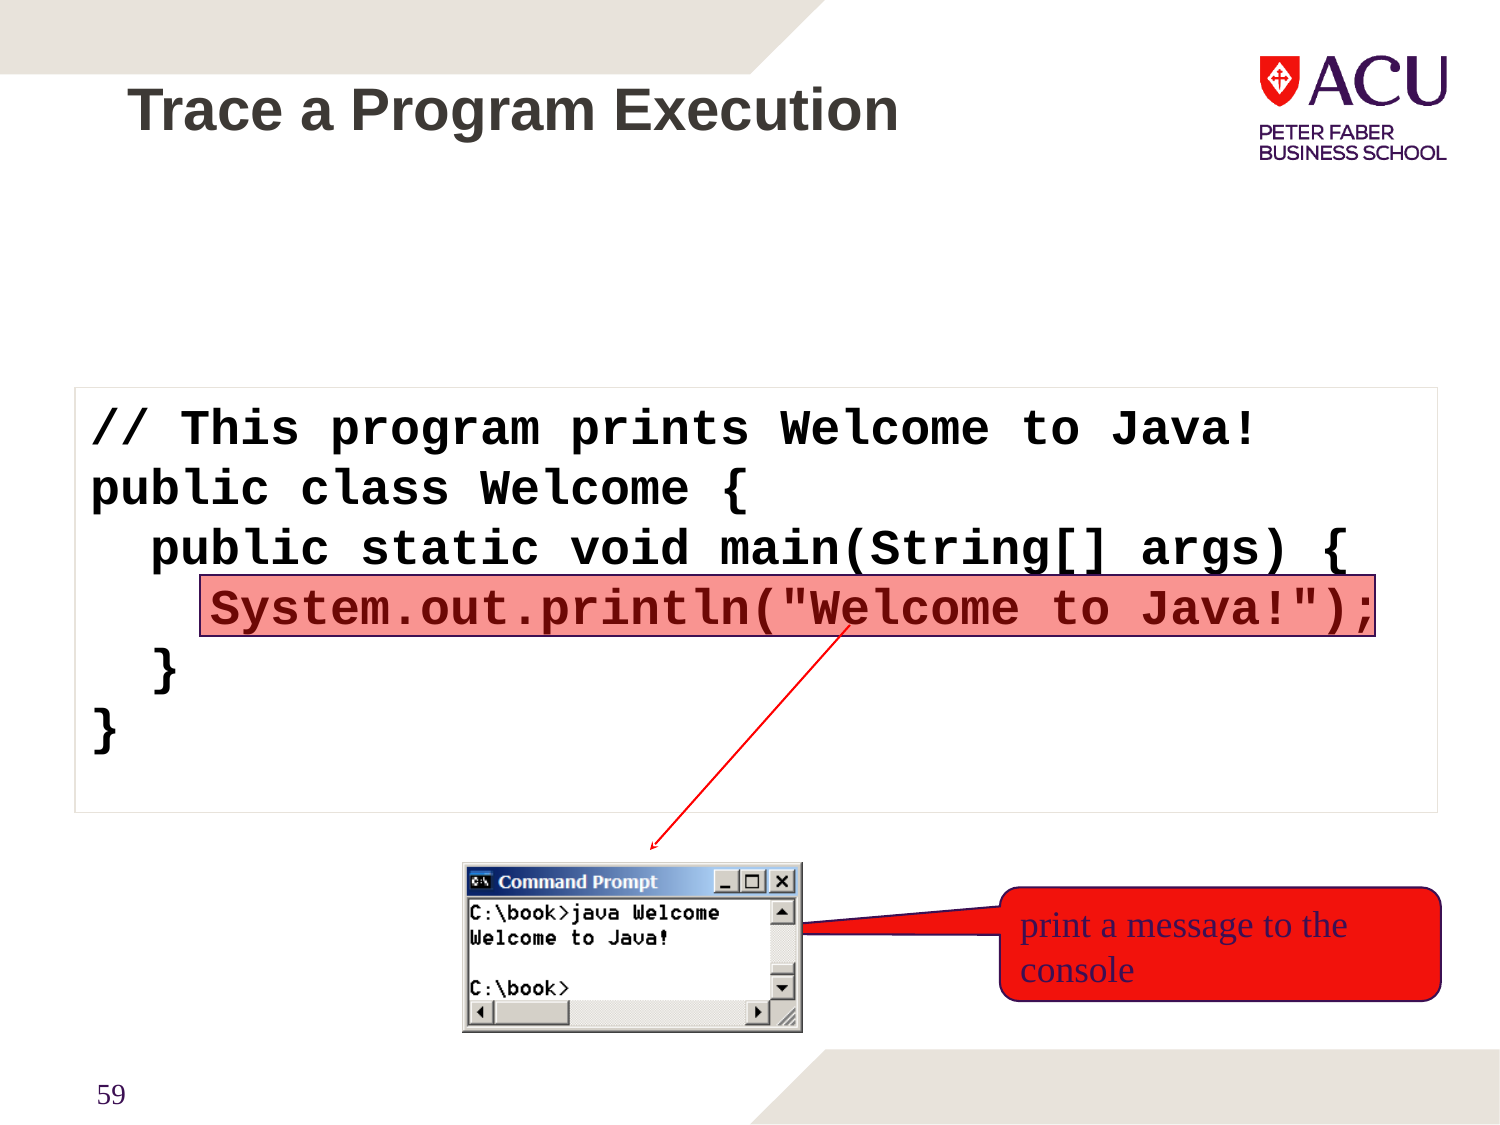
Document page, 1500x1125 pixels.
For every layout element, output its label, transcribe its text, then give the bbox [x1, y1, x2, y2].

title Trace a Program Execution [112, 62, 1388, 150]
text_box [649, 841, 659, 850]
text_box // This program prints Welcome to Java! public class Welcome { public static void main(String[] args) { System.out.println("Welcome to Java!"); } } [74, 387, 1438, 813]
picture [1240, 41, 1466, 175]
text_box print a message to the console [803, 887, 1441, 1002]
text_box [200, 574, 1375, 636]
slide_number 59 [81, 1068, 156, 1109]
picture [462, 862, 803, 1033]
